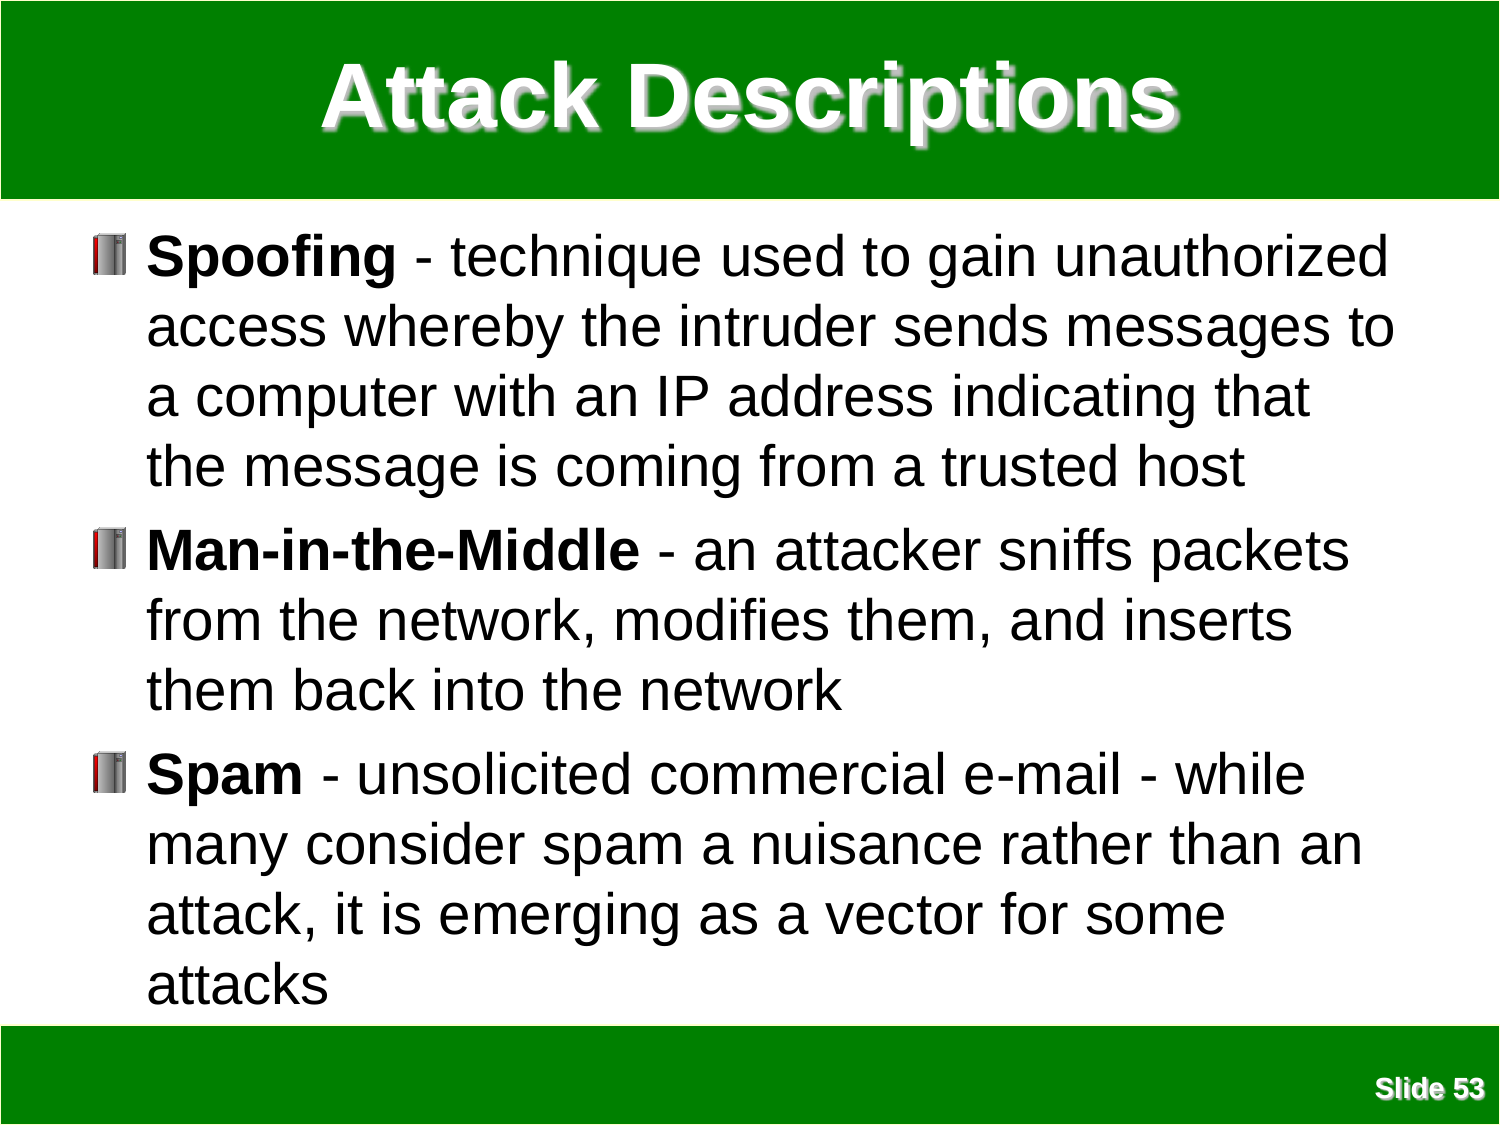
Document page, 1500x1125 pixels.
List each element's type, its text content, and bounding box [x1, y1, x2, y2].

picture [93, 527, 126, 569]
title Attack Descriptions [18, 0, 1482, 225]
picture [93, 751, 126, 793]
picture [93, 233, 126, 275]
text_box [0, 1023, 1500, 1125]
picture [262, 9, 1244, 212]
text_box Spoofing - technique used to gain unauthorized access whereby the intruder sends messages to a computer with an IP address indicating that the message is coming from a trusted host Man-in-the-Middle - an attacker sniffs packets from the network, modifies them, and inserts them back into the network Spam - unsolicited commercial e-mail - while many consider spam a nuisance rather than an attack, it is emerging as a vector for some attacks [144, 216, 1400, 1017]
